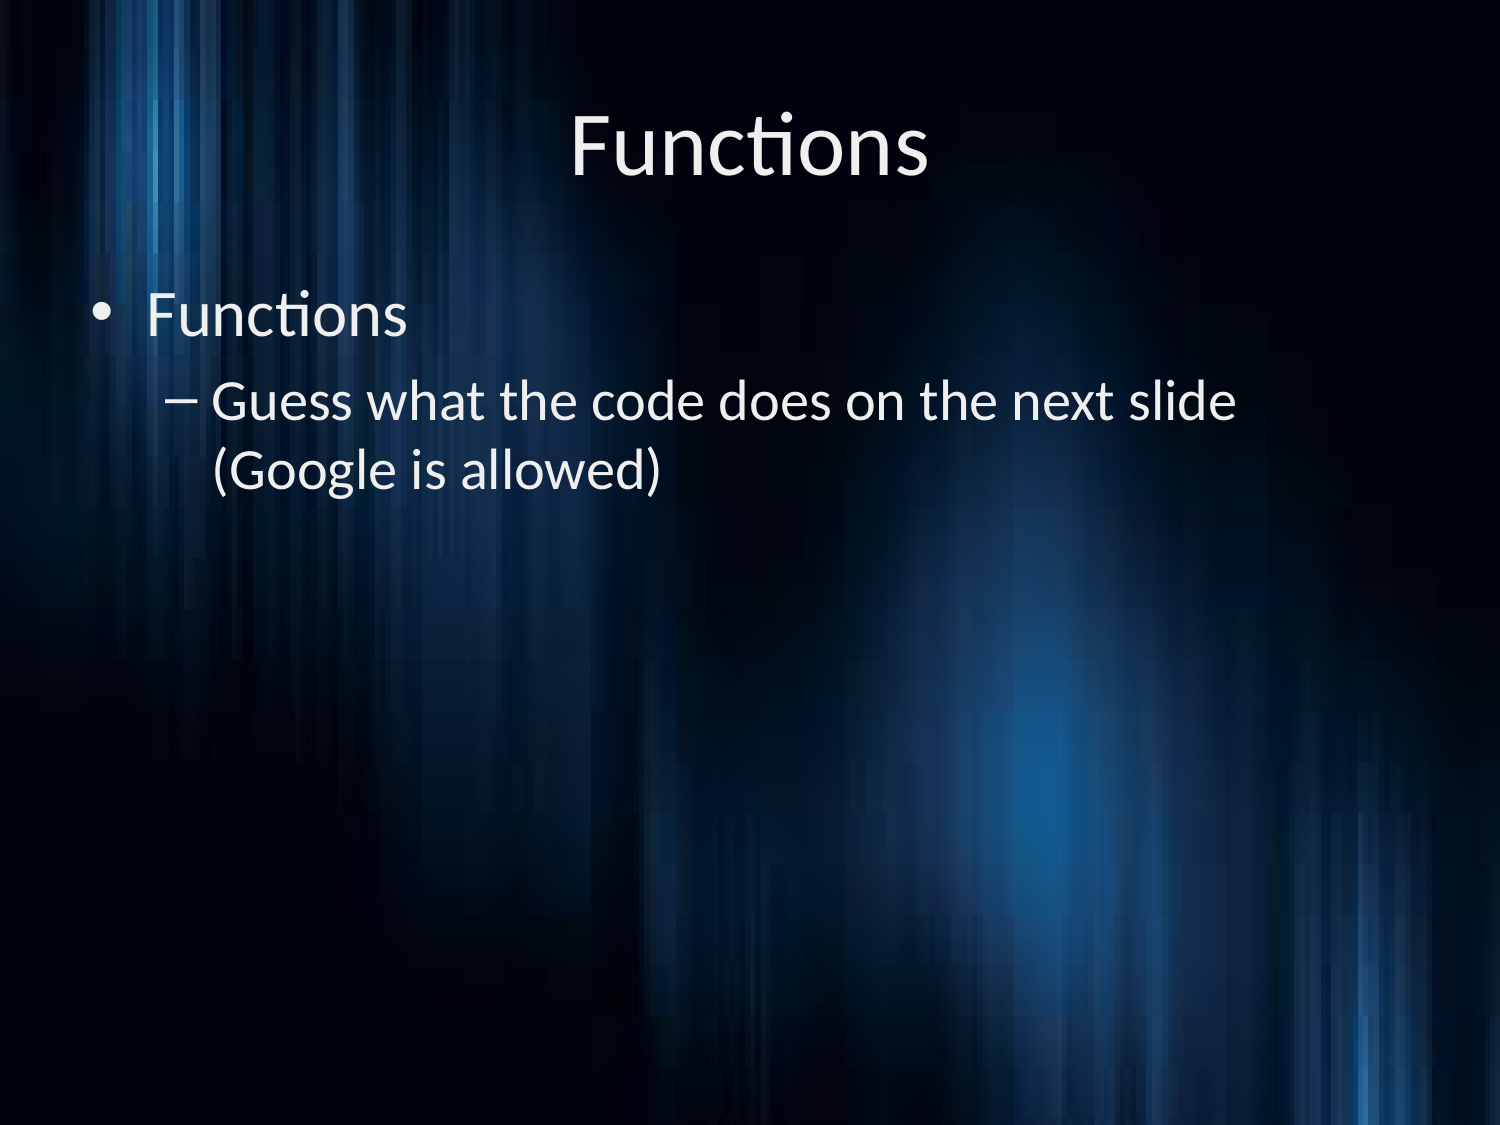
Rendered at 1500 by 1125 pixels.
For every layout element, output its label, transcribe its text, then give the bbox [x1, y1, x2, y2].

picture [0, 0, 1500, 1125]
title Functions [75, 45, 1425, 233]
list Functions Guess what the code does on the next slide (Google is allowed) [75, 262, 1425, 1005]
